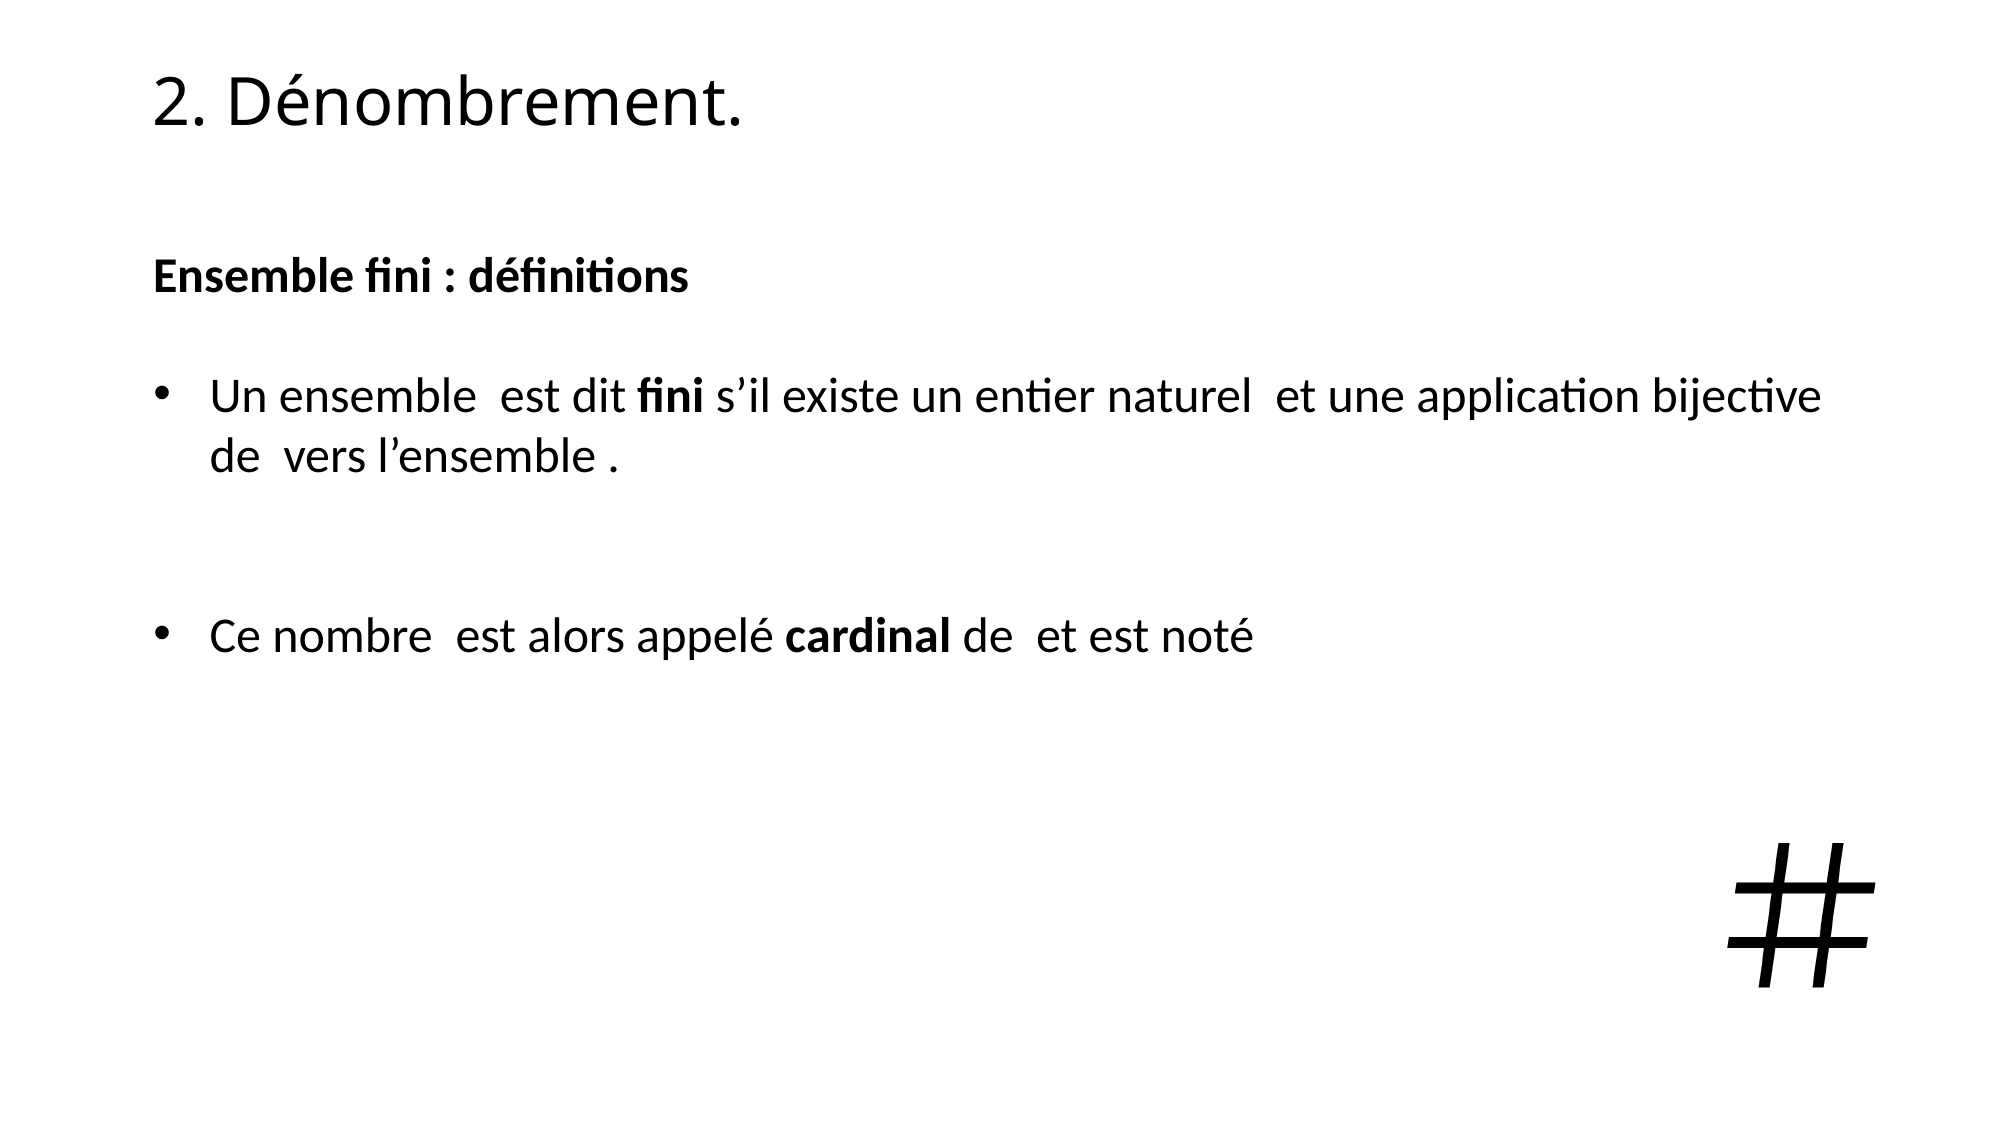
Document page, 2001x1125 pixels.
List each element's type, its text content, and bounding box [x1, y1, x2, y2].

text_box 2. Dénombrement. [137, 59, 1863, 155]
picture [1712, 826, 1890, 1004]
